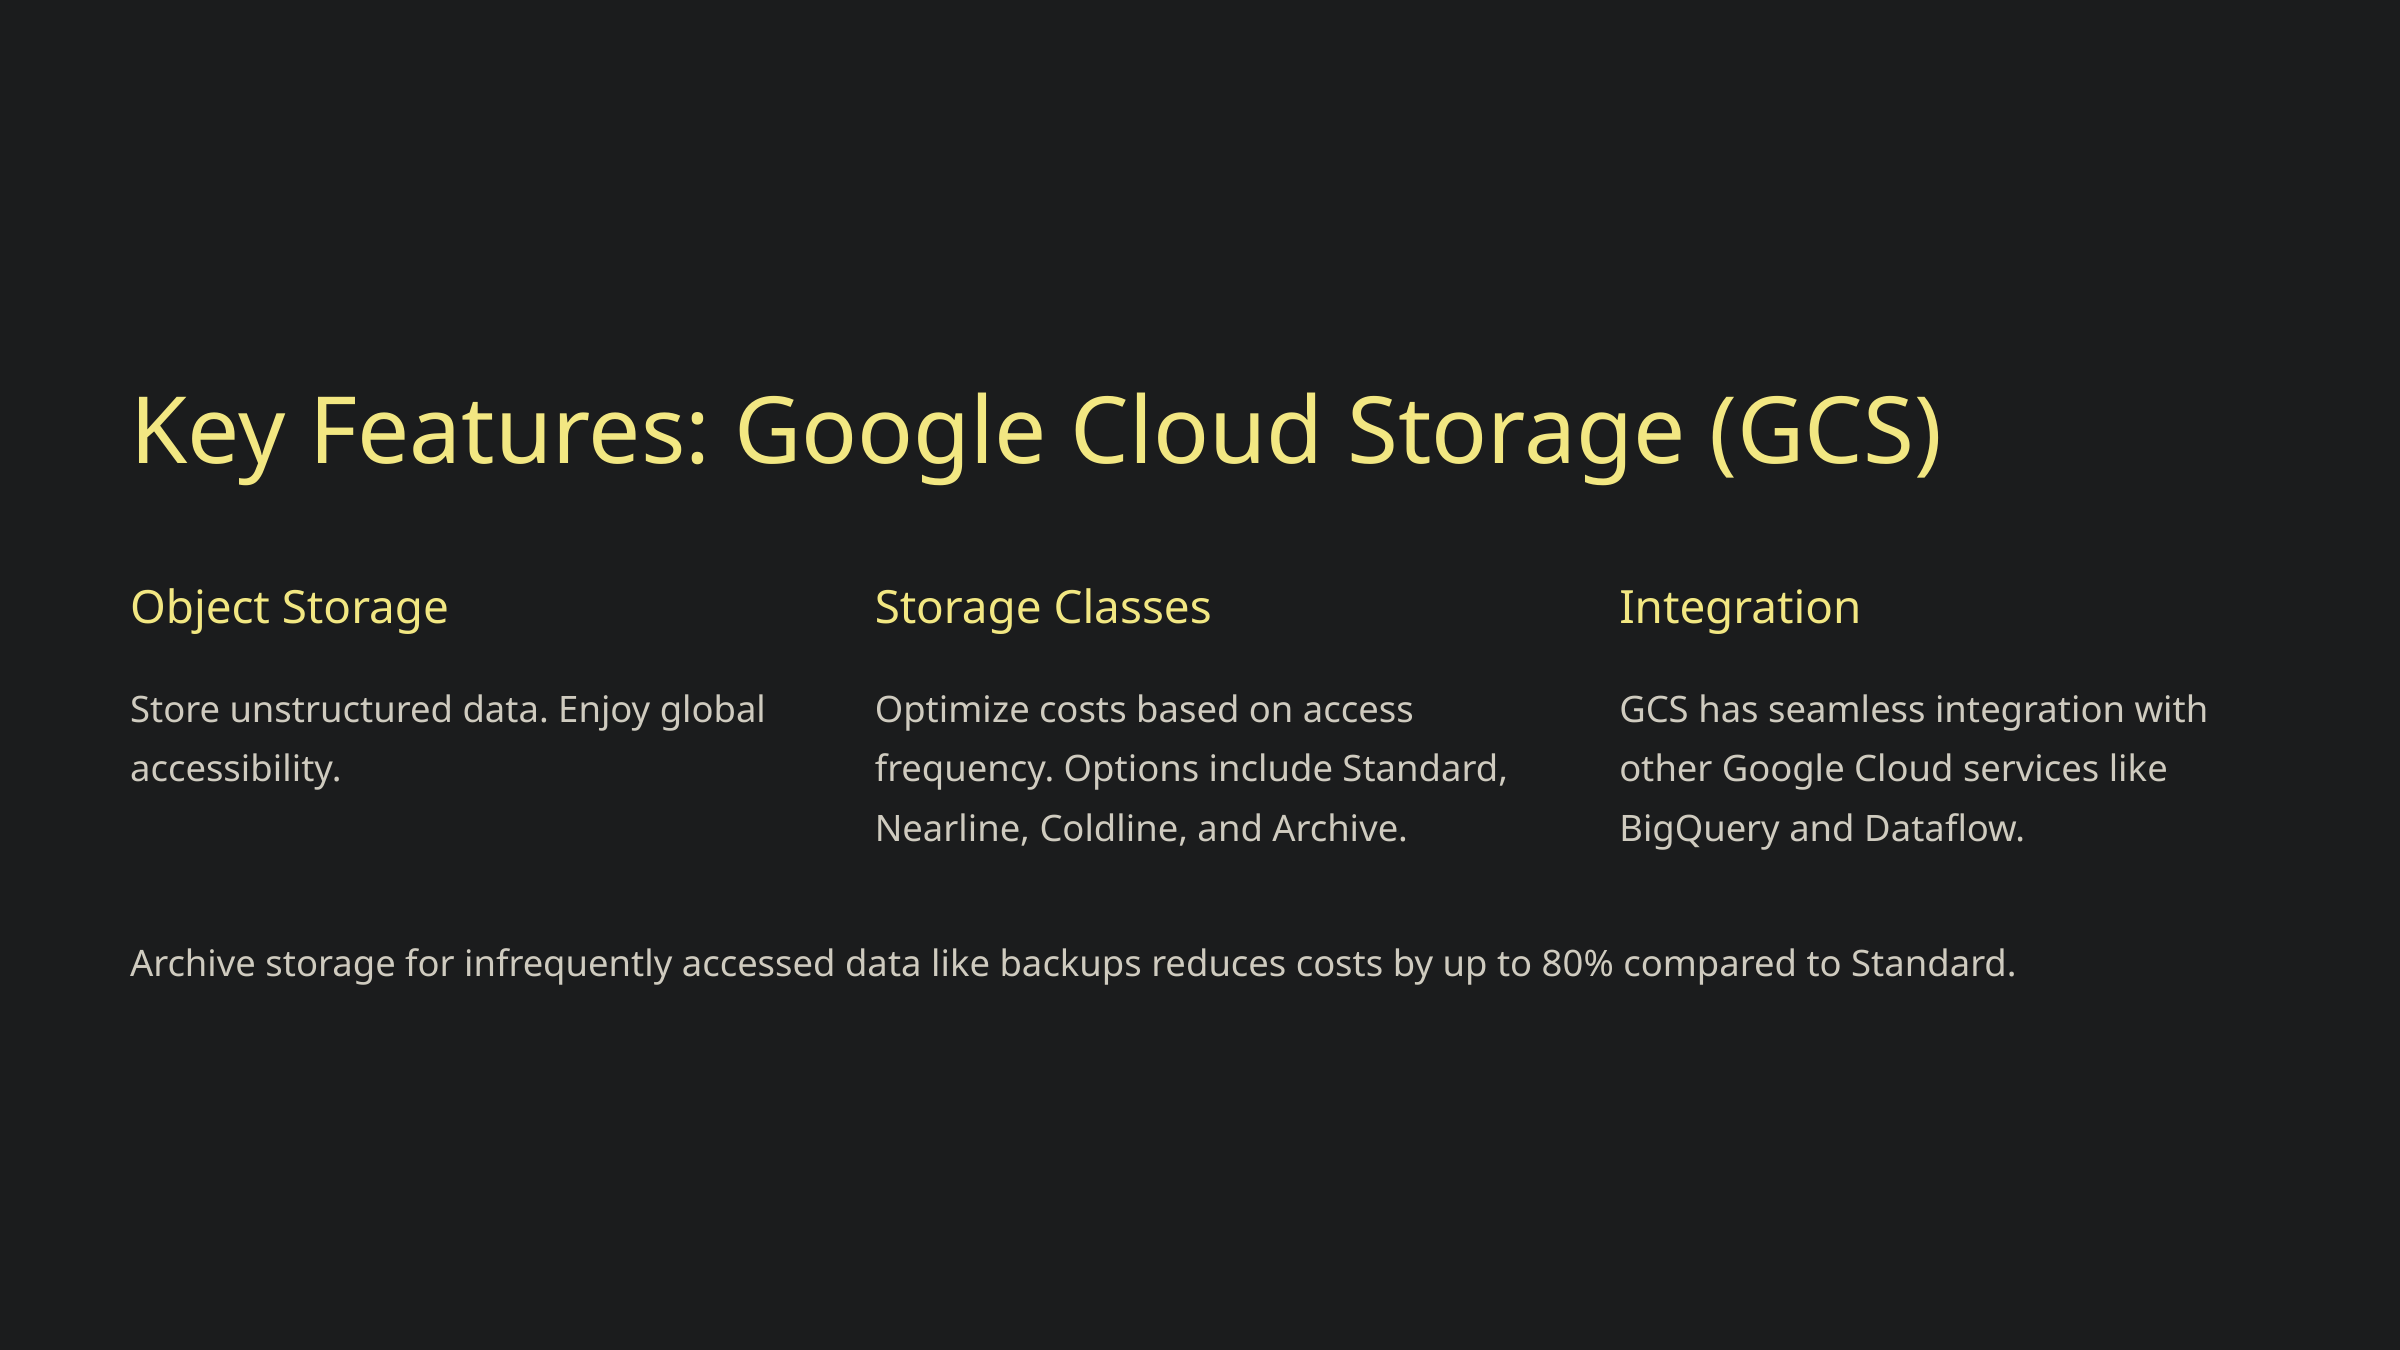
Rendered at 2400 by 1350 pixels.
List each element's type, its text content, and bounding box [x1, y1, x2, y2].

text_box Archive storage for infrequently accessed data like backups reduces costs by up to 80% compared to Standard. [130, 924, 2270, 984]
text_box Optimize costs based on access frequency. Options include Standard, Nearline, Coldline, and Archive. [874, 670, 1528, 850]
text_box Storage Classes [874, 575, 1340, 634]
text_box Object Storage [130, 575, 596, 634]
text_box Store unstructured data. Enjoy global accessibility. [130, 670, 783, 790]
text_box GCS has seamless integration with other Google Cloud services like BigQuery and Dataflow. [1619, 670, 2272, 850]
text_box Integration [1619, 575, 2085, 634]
text_box Key Features: Google Cloud Storage (GCS) [130, 365, 2026, 483]
